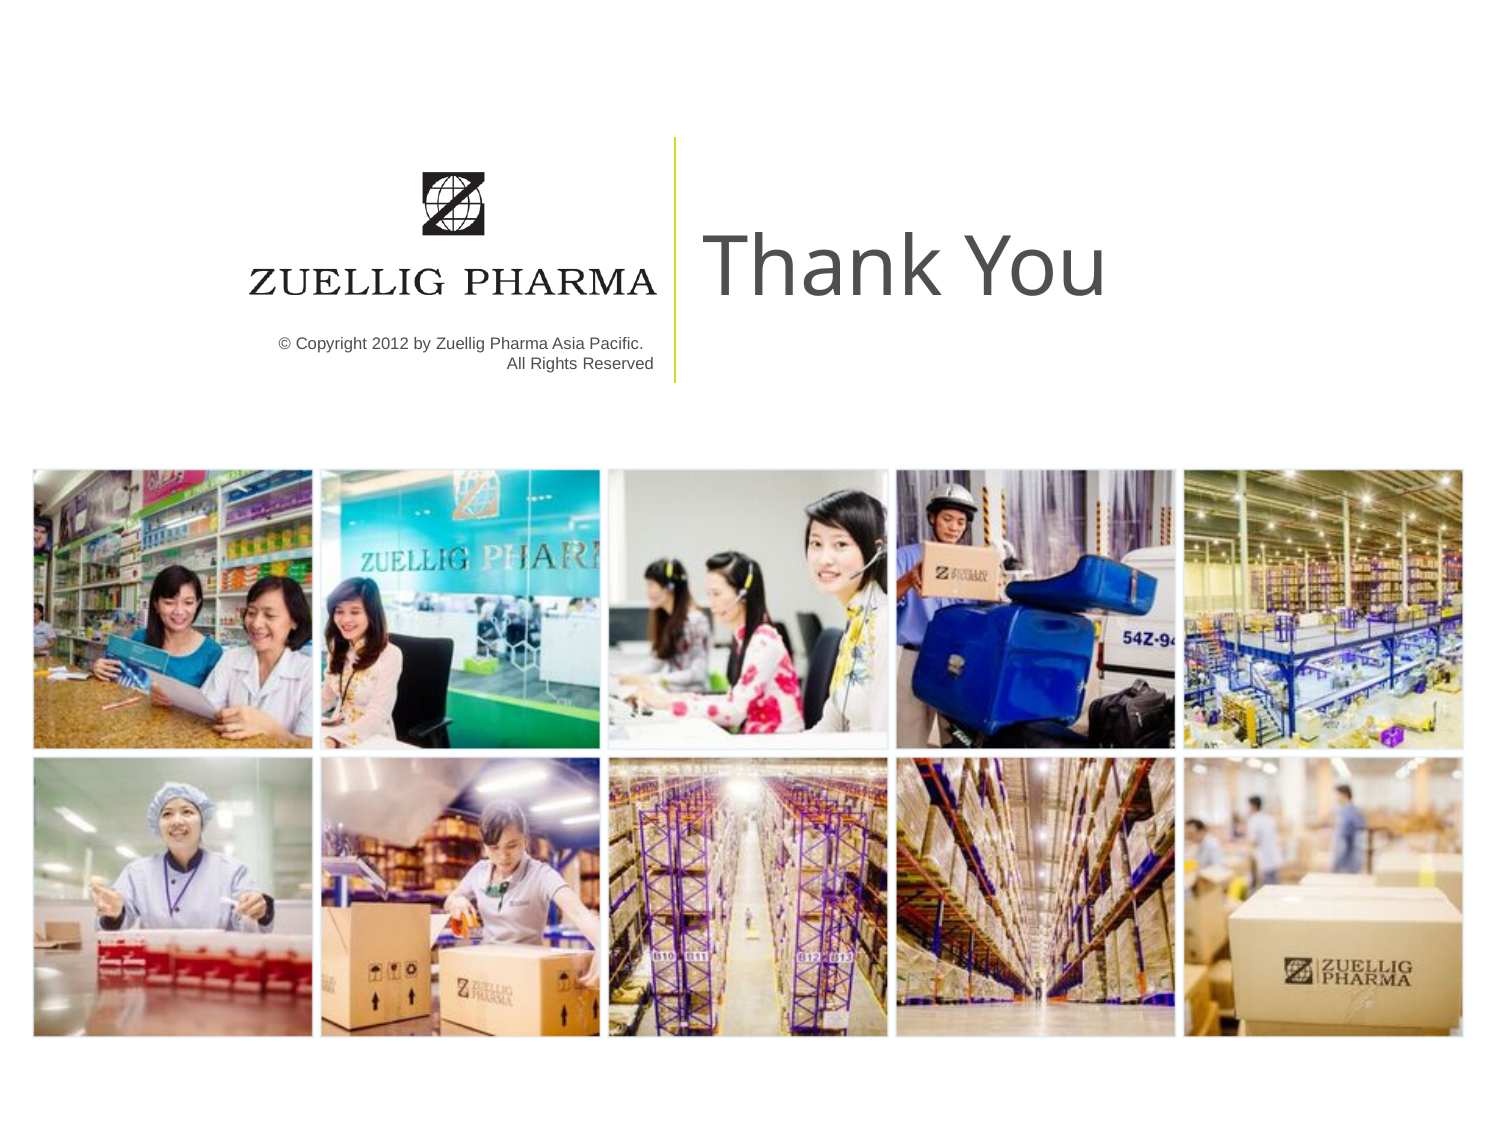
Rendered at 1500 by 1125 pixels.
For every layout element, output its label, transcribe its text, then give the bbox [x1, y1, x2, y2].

picture [19, 449, 1478, 1051]
list Thank You [687, 148, 1500, 377]
picture [248, 169, 658, 296]
text_box © Copyright 2012 by Zuellig Pharma Asia Pacific. All Rights Reserved [237, 325, 669, 396]
